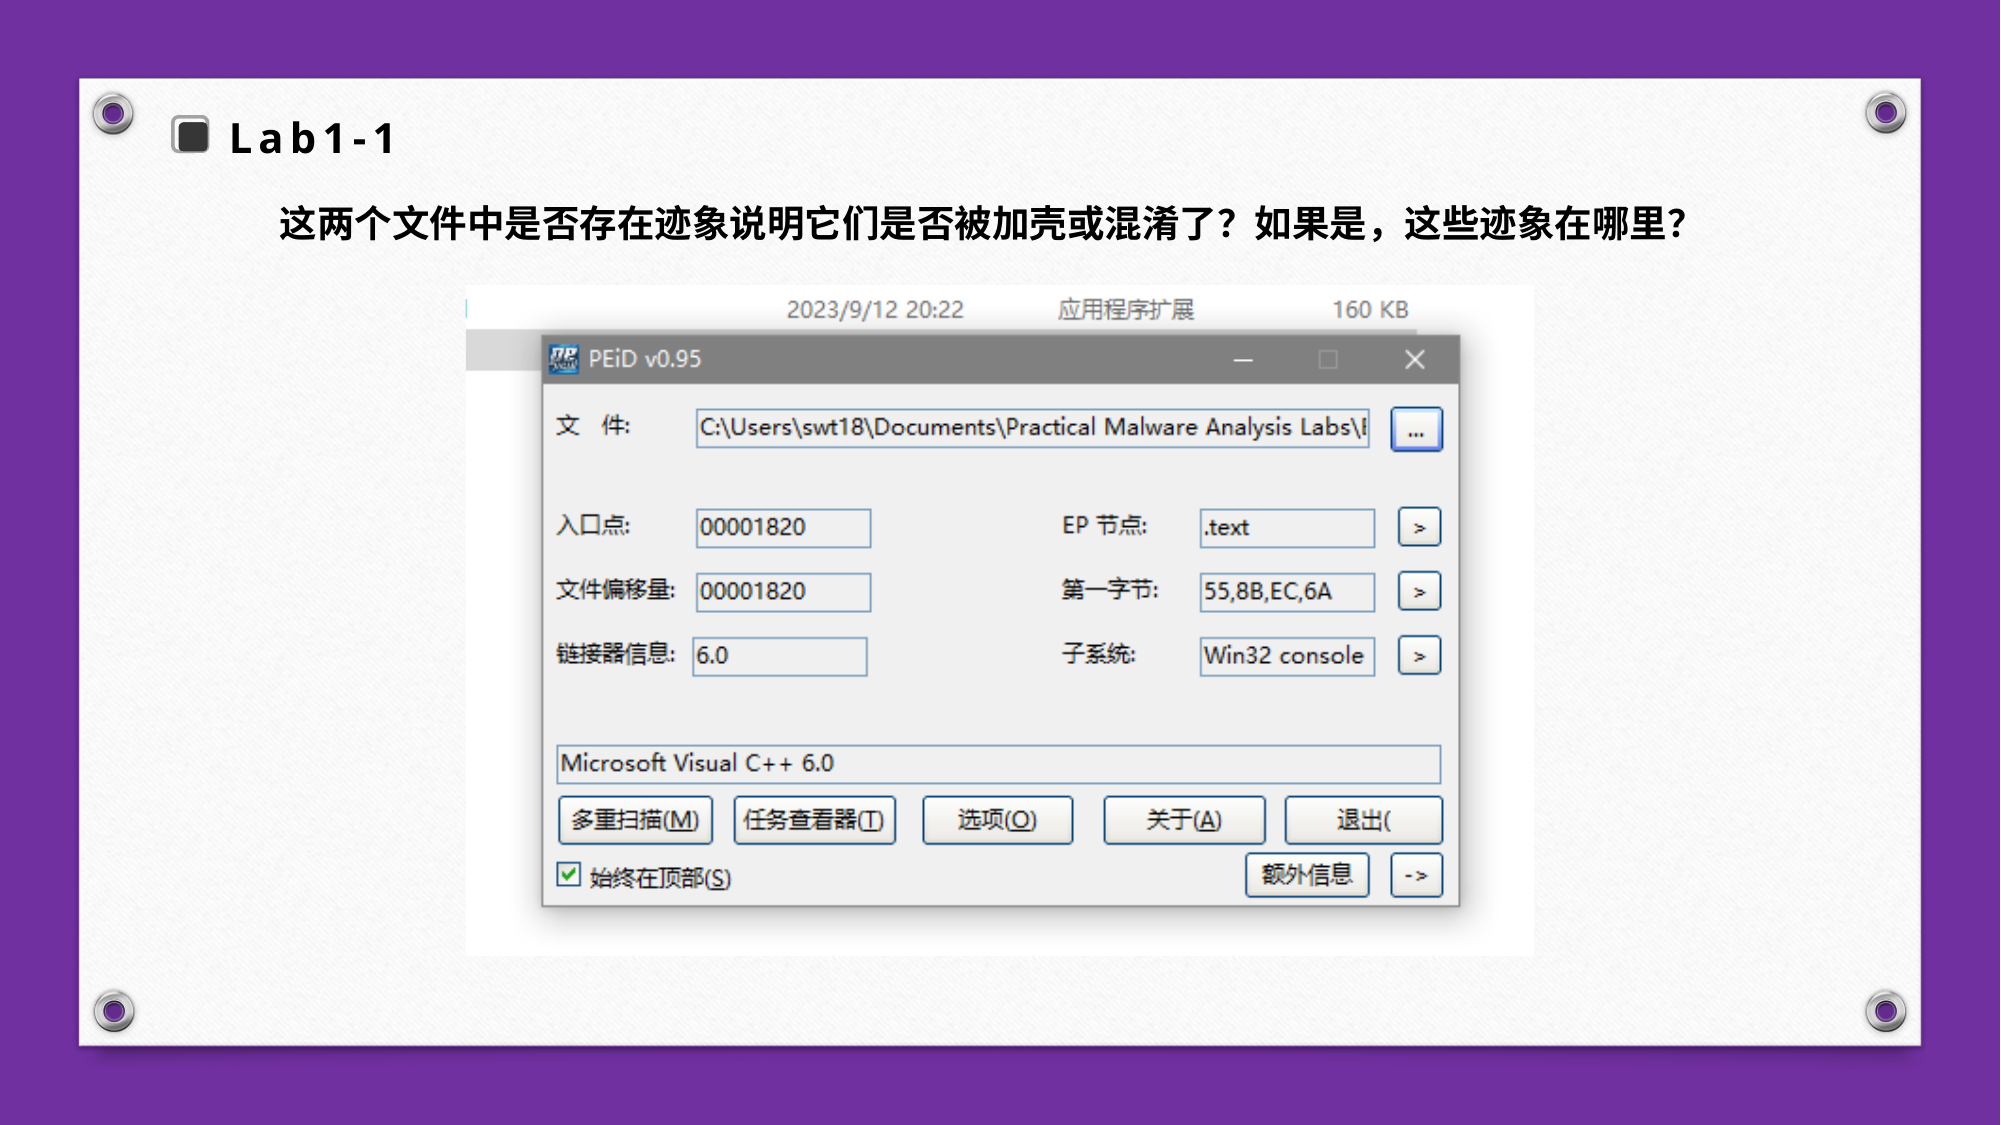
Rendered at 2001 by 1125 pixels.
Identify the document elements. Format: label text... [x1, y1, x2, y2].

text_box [172, 116, 208, 152]
text_box 这两个文件中是否存在迹象说明它们是否被加壳或混淆了？如果是，这些迹象在哪里？ [265, 169, 1761, 252]
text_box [172, 103, 612, 170]
picture [0, 0, 2000, 1125]
